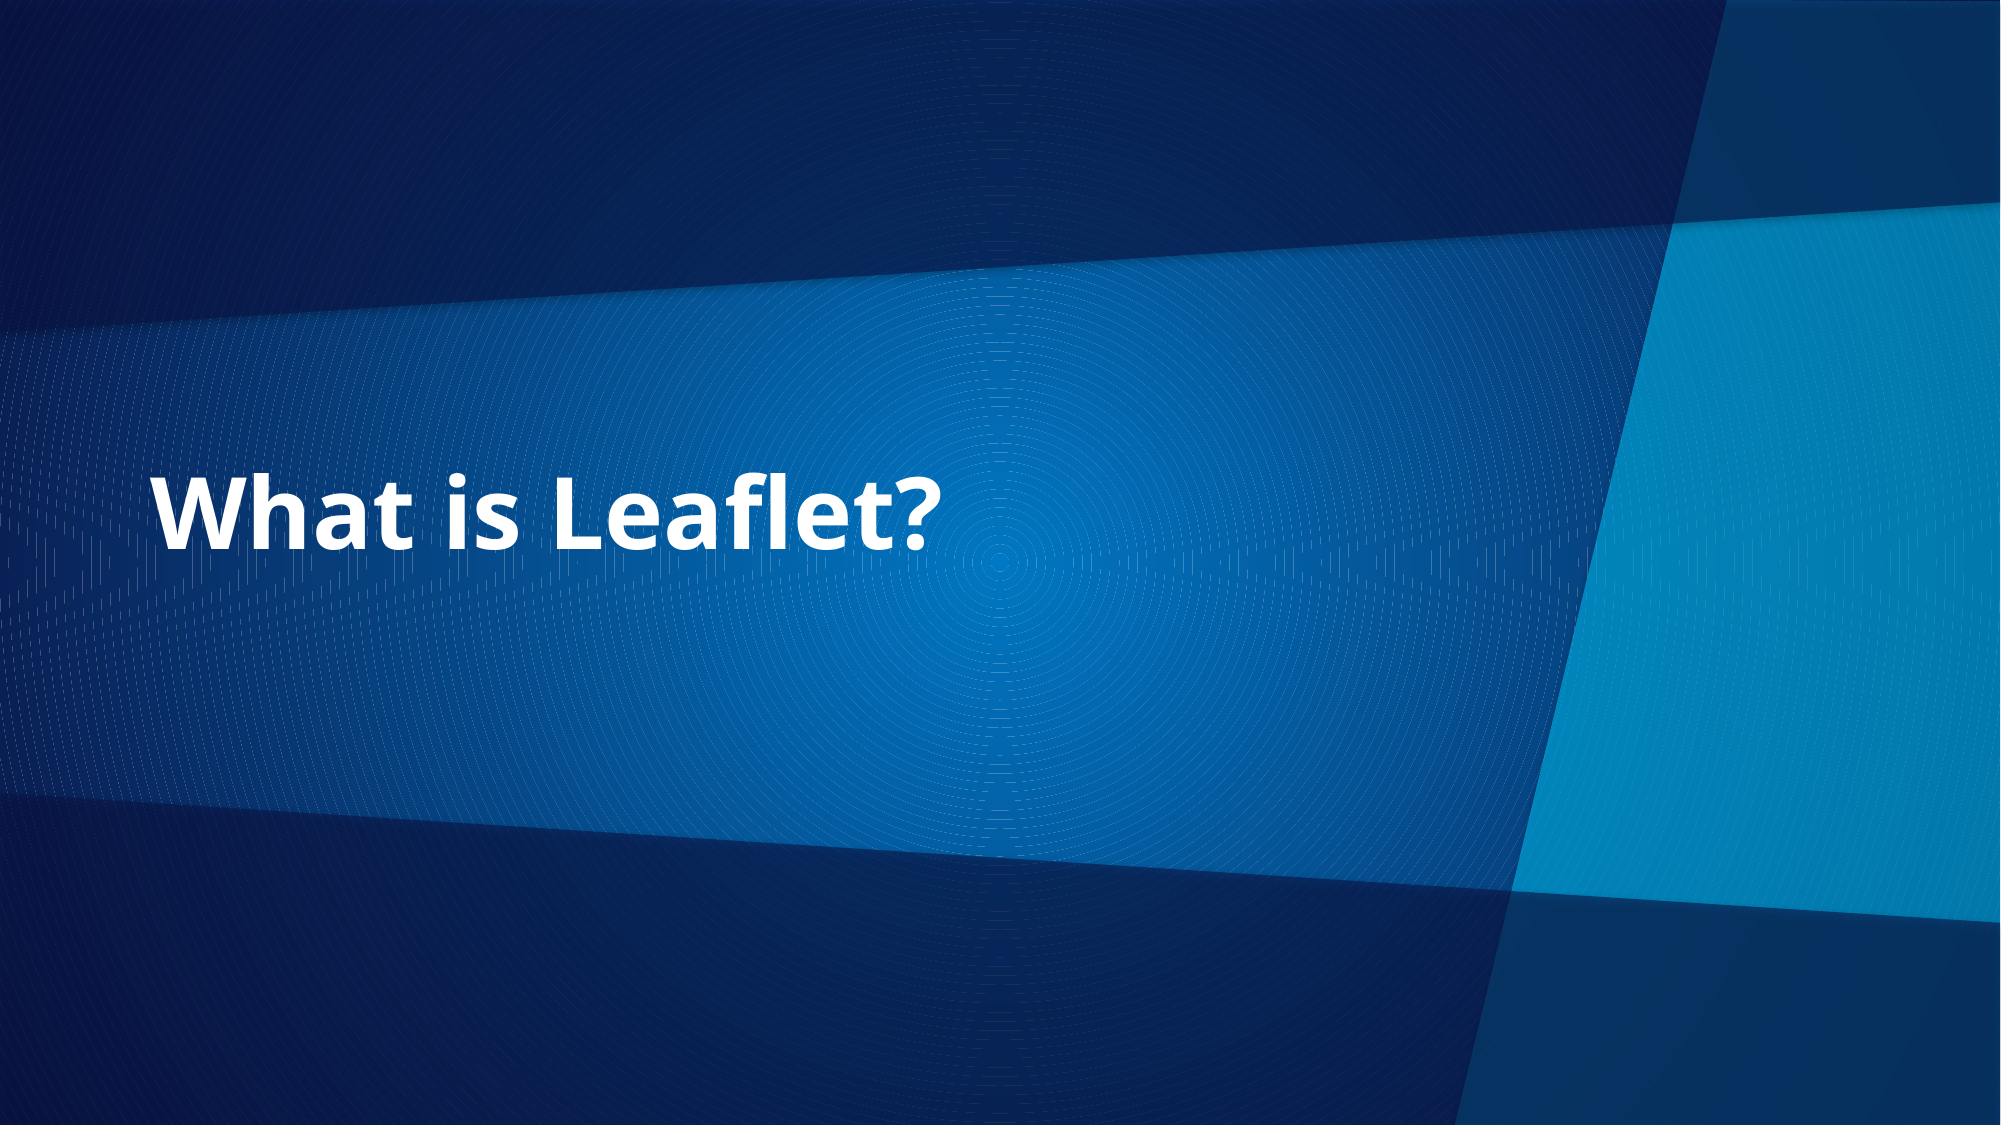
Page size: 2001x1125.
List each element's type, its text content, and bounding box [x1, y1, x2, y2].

title What is Leaflet? [150, 448, 1575, 570]
